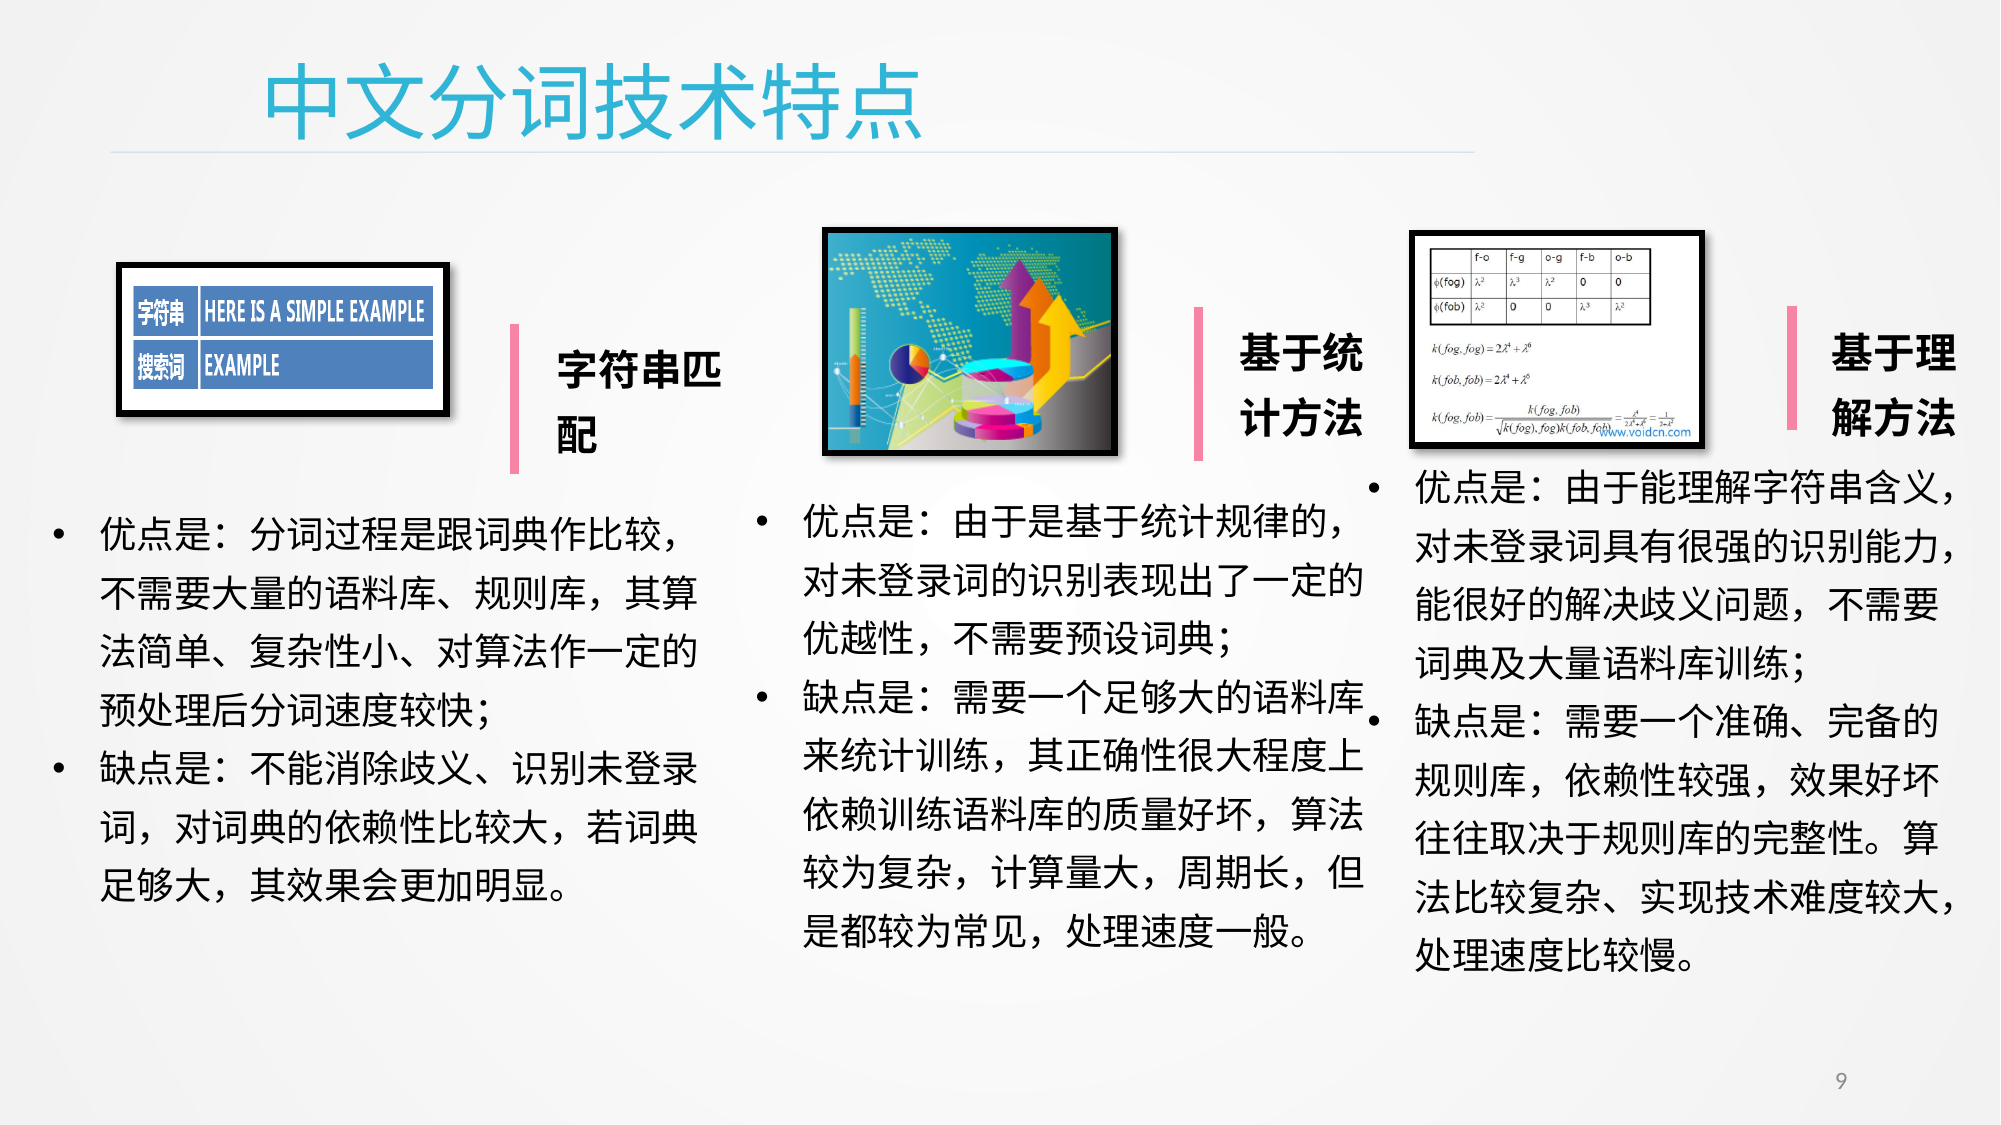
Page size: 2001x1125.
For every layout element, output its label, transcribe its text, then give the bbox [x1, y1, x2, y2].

text_box 中文分词技术特点 [245, 42, 1520, 158]
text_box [740, 304, 1416, 974]
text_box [37, 321, 740, 931]
picture [950, 352, 966, 360]
picture [827, 232, 1112, 450]
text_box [1352, 304, 2000, 842]
slide_number 9 [1412, 1049, 1863, 1110]
picture [955, 337, 964, 344]
picture [1415, 236, 1699, 443]
picture [960, 334, 972, 338]
picture [121, 268, 444, 411]
